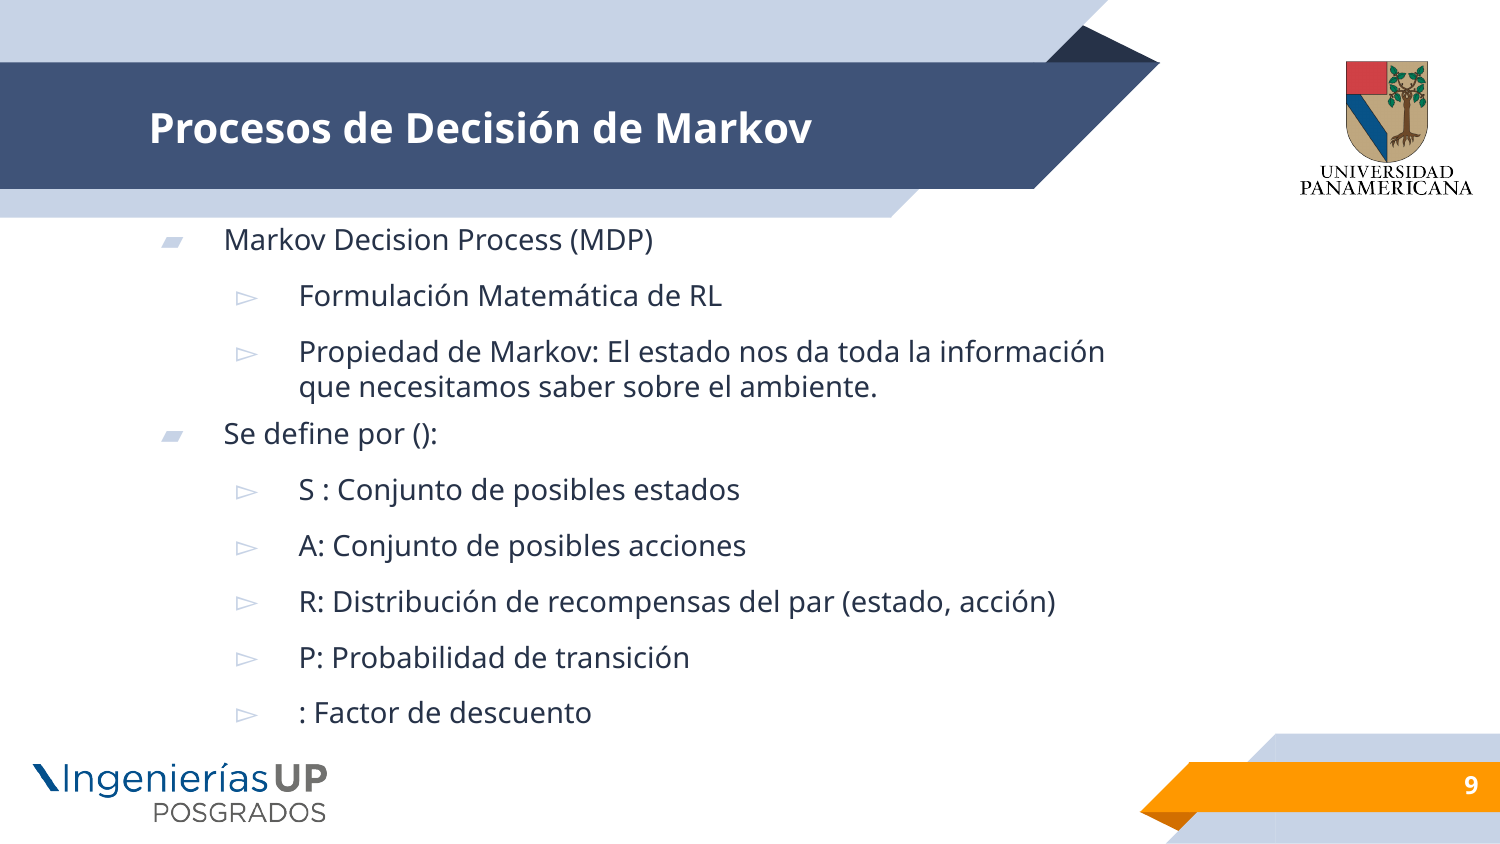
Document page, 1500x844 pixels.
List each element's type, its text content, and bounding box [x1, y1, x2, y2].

title Procesos de Decisión de Markov [133, 64, 1035, 190]
picture [15, 737, 344, 844]
picture [1286, 44, 1490, 210]
slide_number 9 [1249, 760, 1494, 813]
